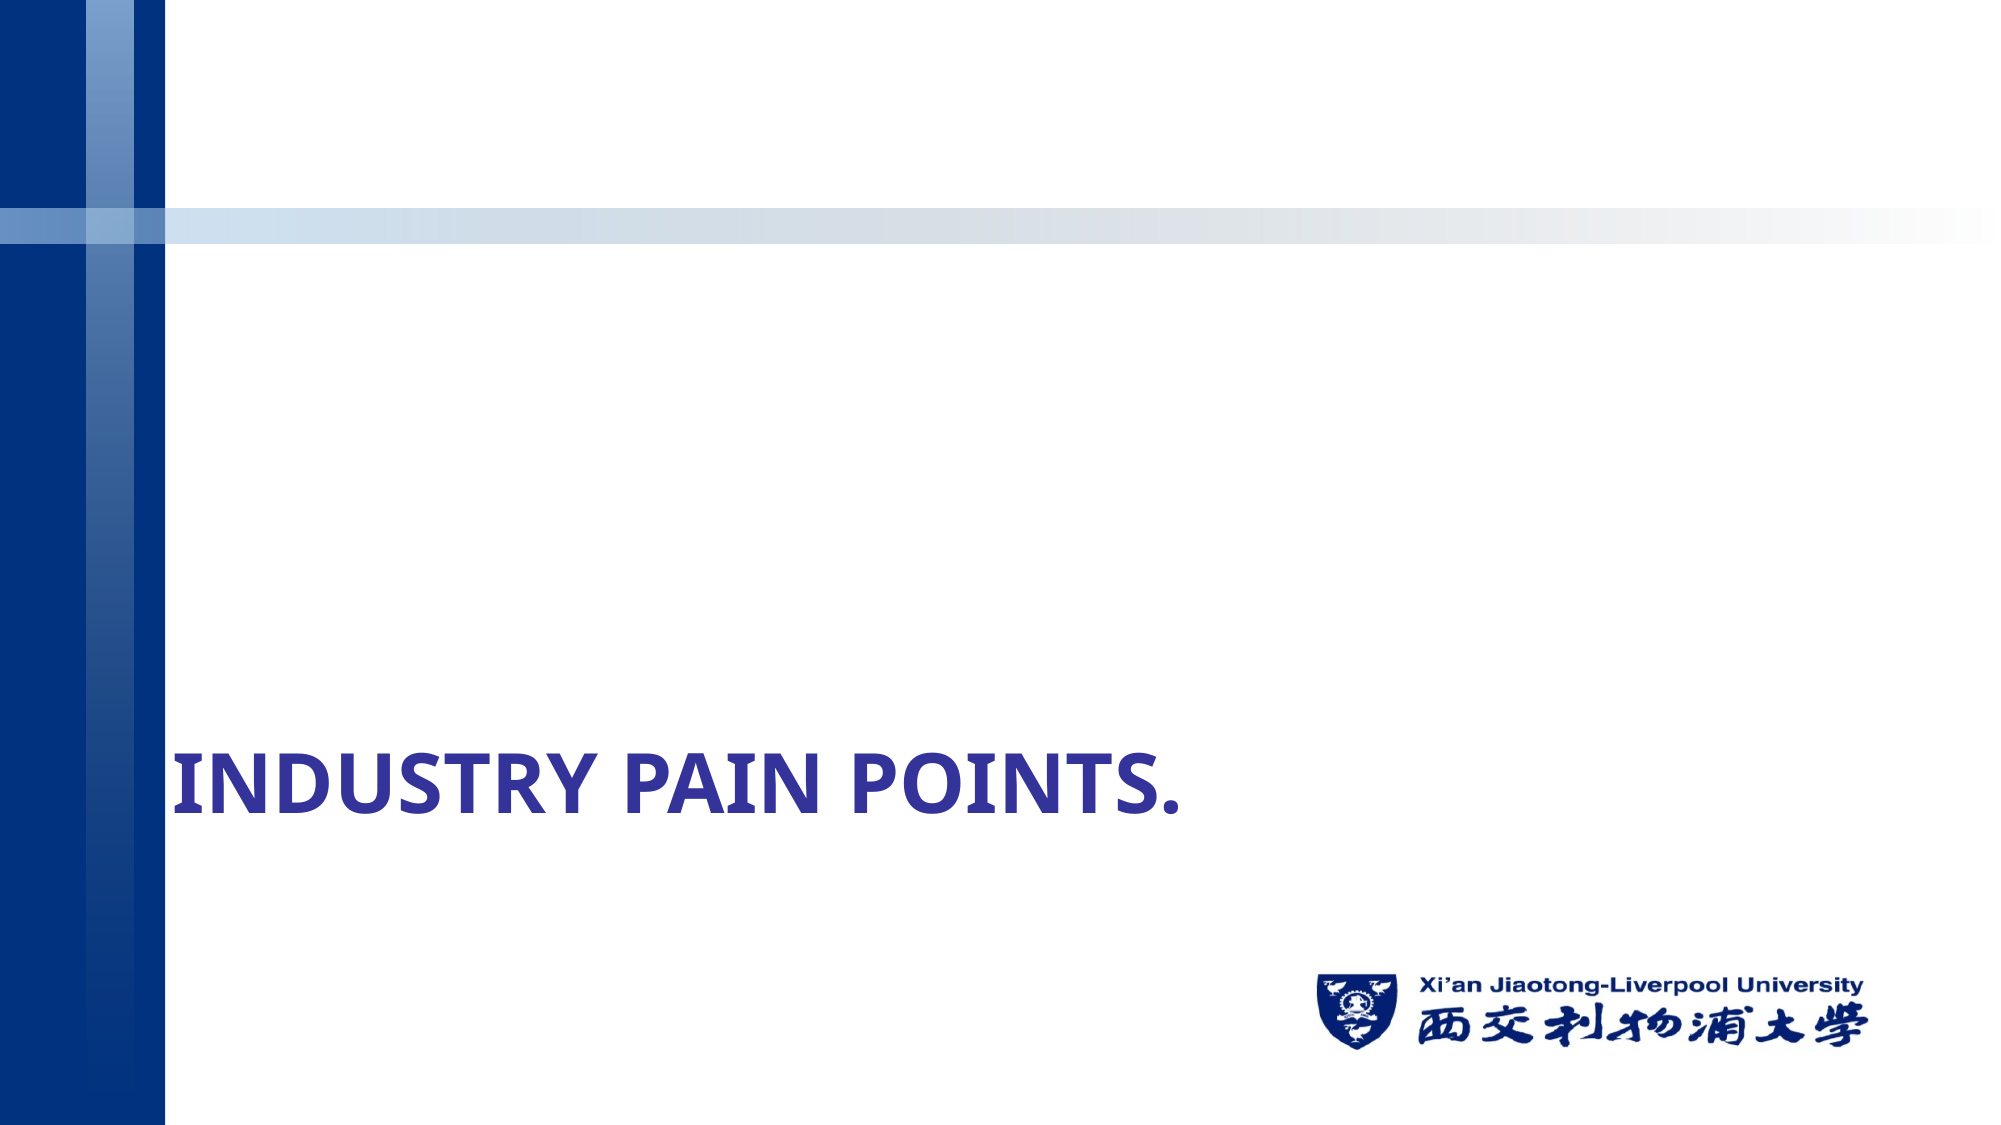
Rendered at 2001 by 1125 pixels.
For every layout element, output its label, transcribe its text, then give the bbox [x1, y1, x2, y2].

picture [1299, 964, 1881, 1058]
title Industry pain points. [157, 722, 1858, 947]
